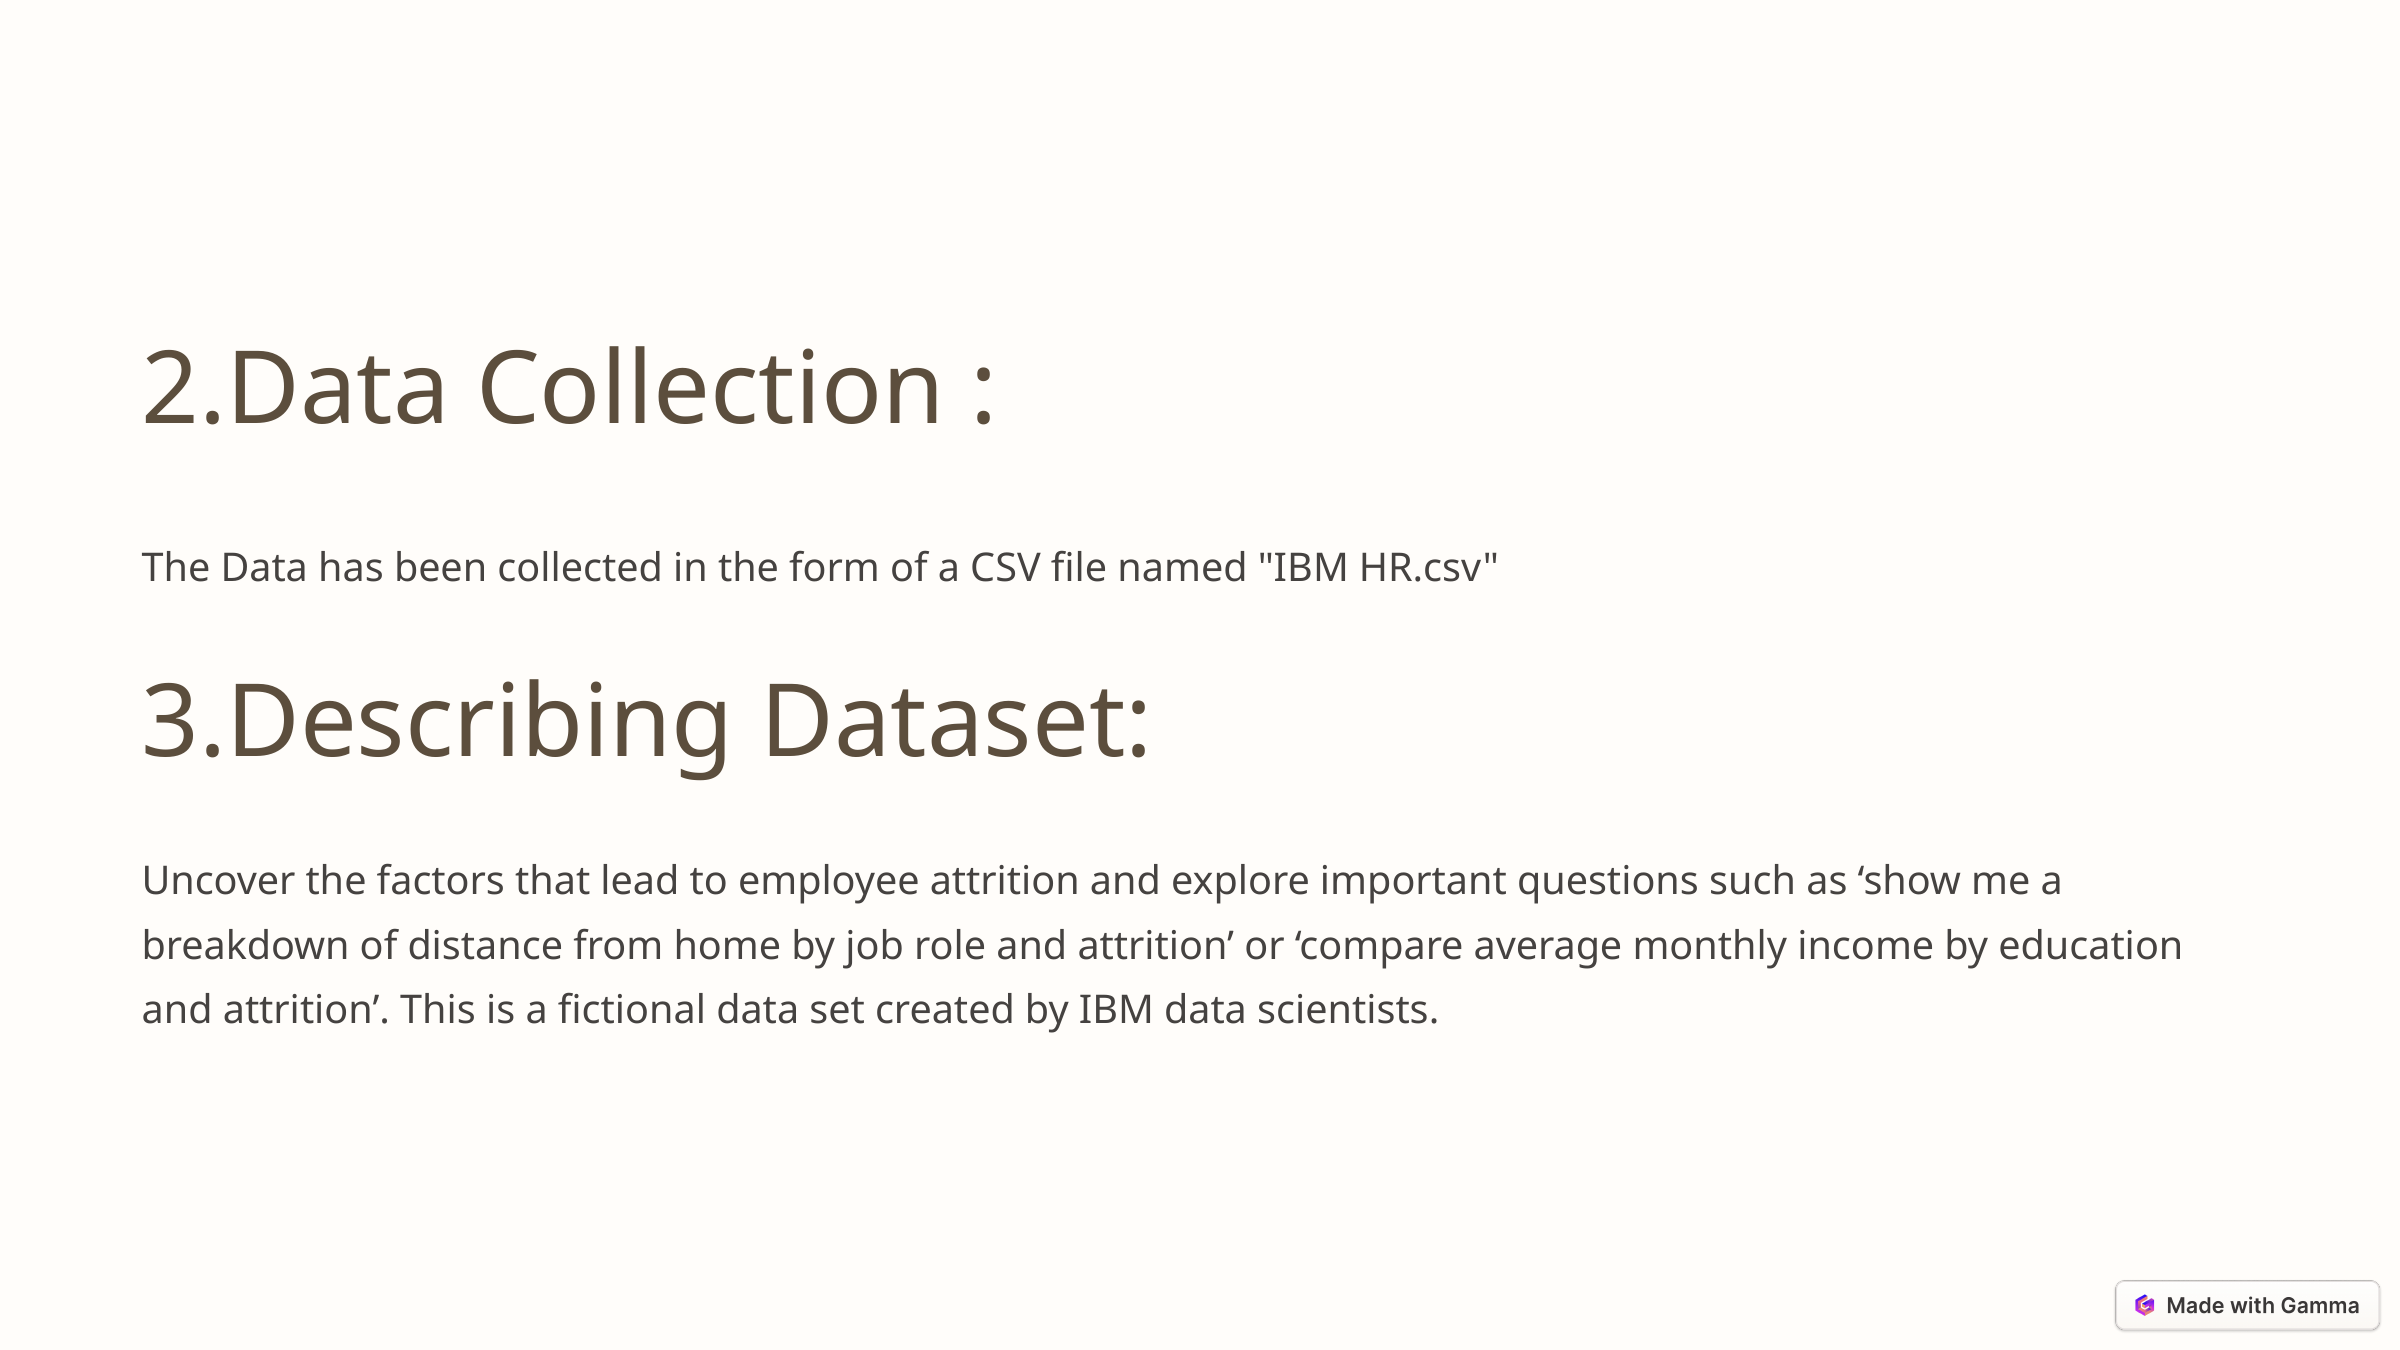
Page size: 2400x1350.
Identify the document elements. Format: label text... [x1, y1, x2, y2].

text_box 2.Data Collection : [141, 317, 1155, 445]
text_box Uncover the factors that lead to employee attrition and explore important questions such as ‘show me a breakdown of distance from home by job role and attrition’ or ‘compare average monthly income by education and attrition’. This is a fictional data set created by IBM data scientists. [141, 837, 2259, 1033]
text_box 3.Describing Dataset: [141, 650, 1231, 778]
picture [2106, 1271, 2389, 1339]
text_box The Data has been collected in the form of a CSV file named "IBM HR.csv" [141, 525, 2259, 590]
